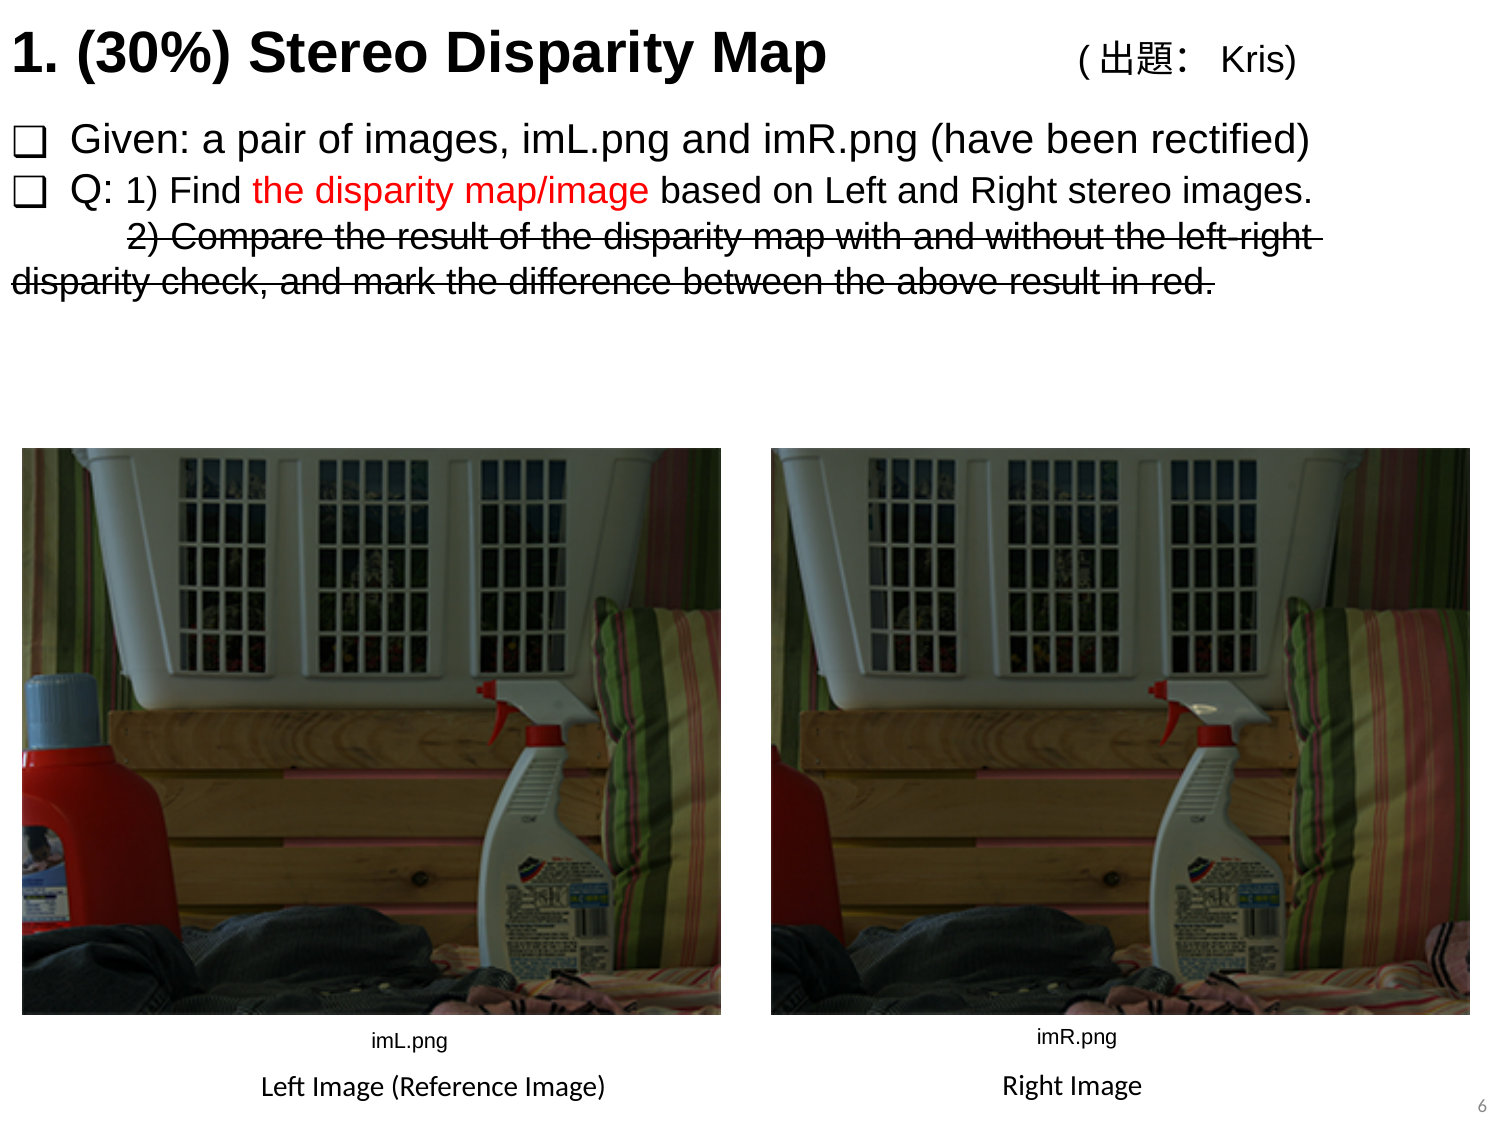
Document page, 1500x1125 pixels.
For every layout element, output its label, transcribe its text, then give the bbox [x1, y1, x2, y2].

text_box Left Image (Reference Image) [218, 1061, 649, 1108]
picture [22, 448, 721, 1016]
list Given: a pair of images, imL.png and imR.png (have been rectified) Q: 1) Find the disparity map/image based on Left and Right stereo images. 2) Compare the result of the disparity map with and without the left-right disparity check, and mark the difference between the above result in red. [0, 106, 1441, 509]
picture [771, 448, 1470, 1016]
text_box Right Image [895, 1060, 1250, 1107]
slide_number 6 [1160, 1082, 1499, 1125]
text_box imR.png [1022, 1024, 1133, 1056]
text_box imL.png [356, 1024, 463, 1060]
title 1. (30%) Stereo Disparity Map (出題：Kris) [0, 1, 1499, 107]
